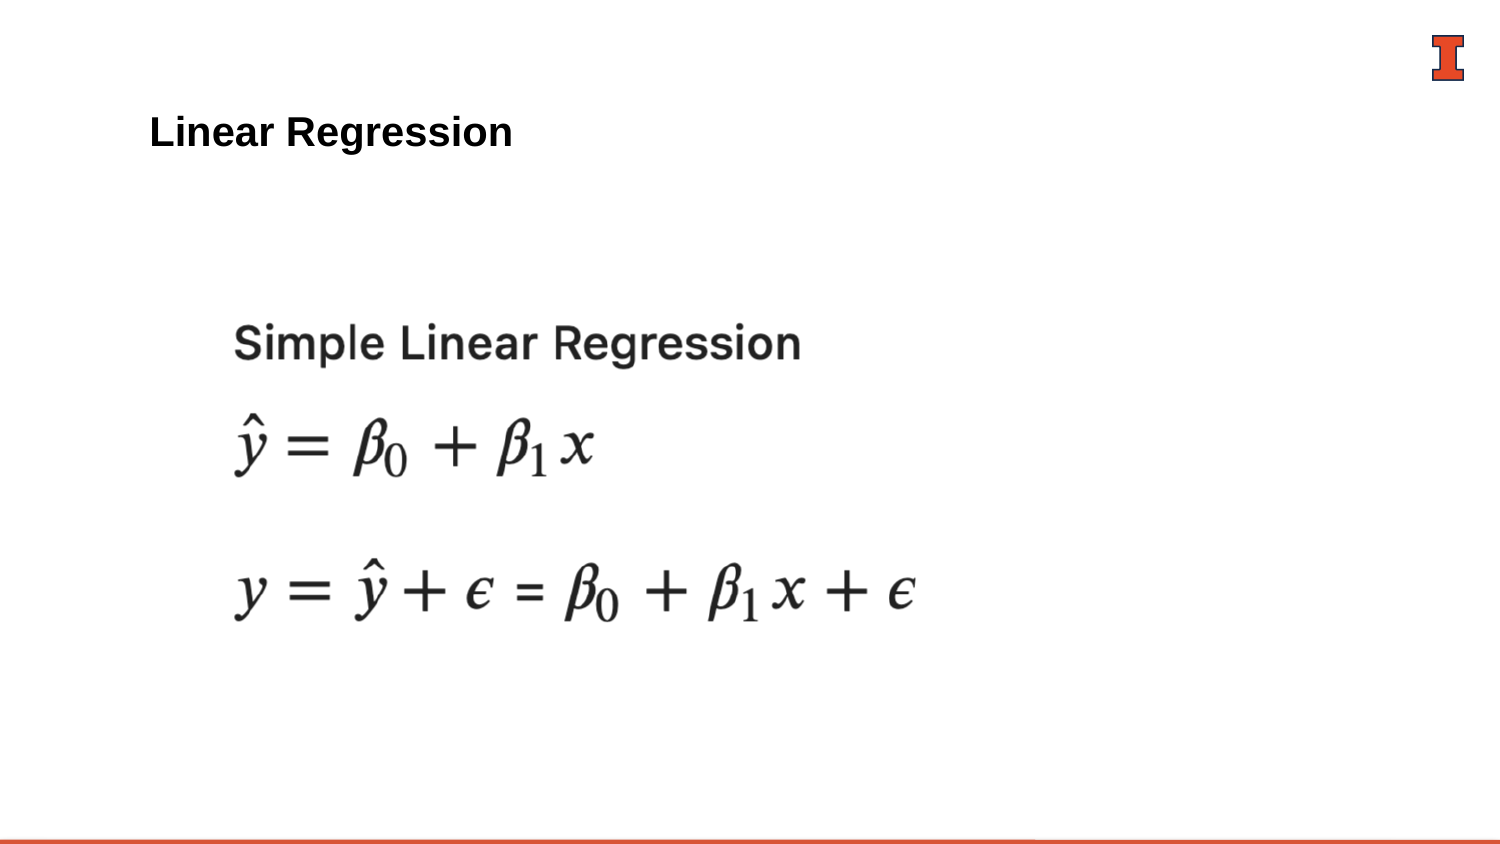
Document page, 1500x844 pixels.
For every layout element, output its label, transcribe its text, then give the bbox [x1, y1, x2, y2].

picture [1432, 35, 1464, 81]
title Linear Regression [134, 97, 1404, 226]
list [197, 289, 966, 650]
